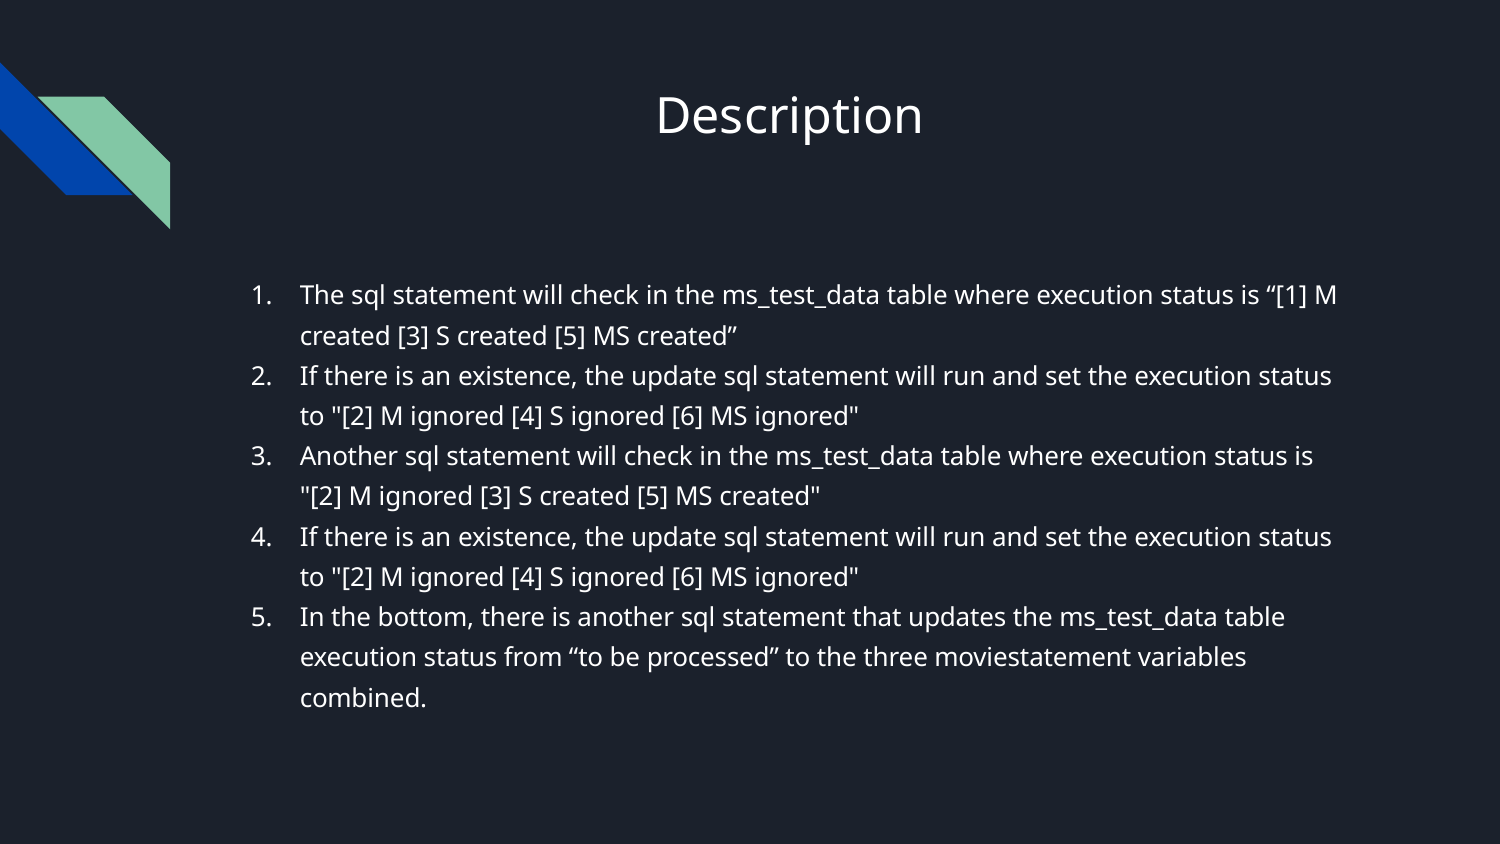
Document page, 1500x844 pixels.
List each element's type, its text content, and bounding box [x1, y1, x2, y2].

list The sql statement will check in the ms_test_data table where execution status is “[1] M created [3] S created [5] MS created” If there is an existence, the update sql statement will run and set the execution status to "[2] M ignored [4] S ignored [6] MS ignored" Another sql statement will check in the ms_test_data table where execution status is "[2] M ignored [3] S created [5] MS created" If there is an existence, the update sql statement will run and set the execution status to "[2] M ignored [4] S ignored [6] MS ignored" In the bottom, there is another sql statement that updates the ms_test_data table execution status from “to be processed” to the three moviestatement variables combined. [212, 257, 1368, 735]
title Description [212, 64, 1368, 215]
